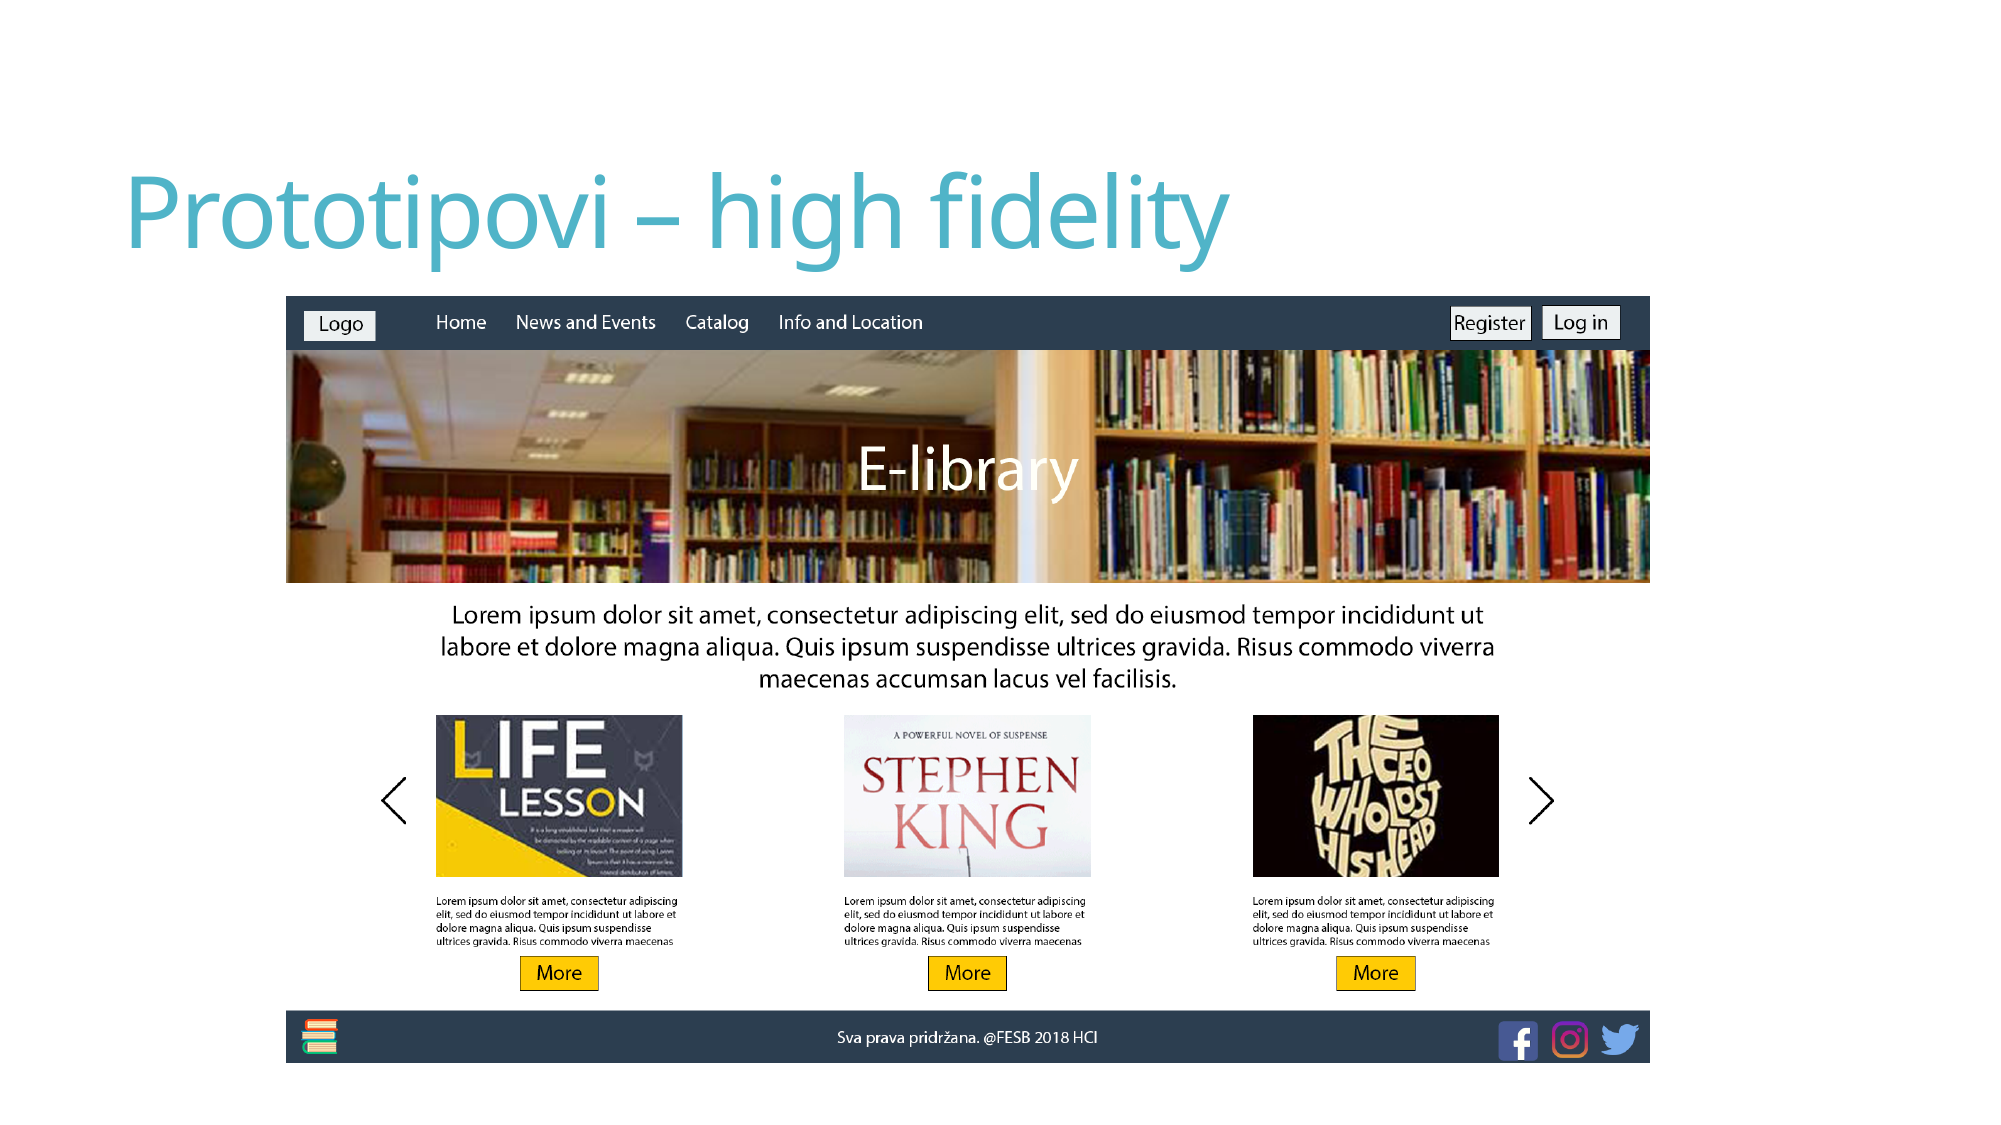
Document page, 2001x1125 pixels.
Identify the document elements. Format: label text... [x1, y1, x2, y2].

title Prototipovi – high fidelity [107, 81, 268, 354]
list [268, 52, 1893, 1073]
